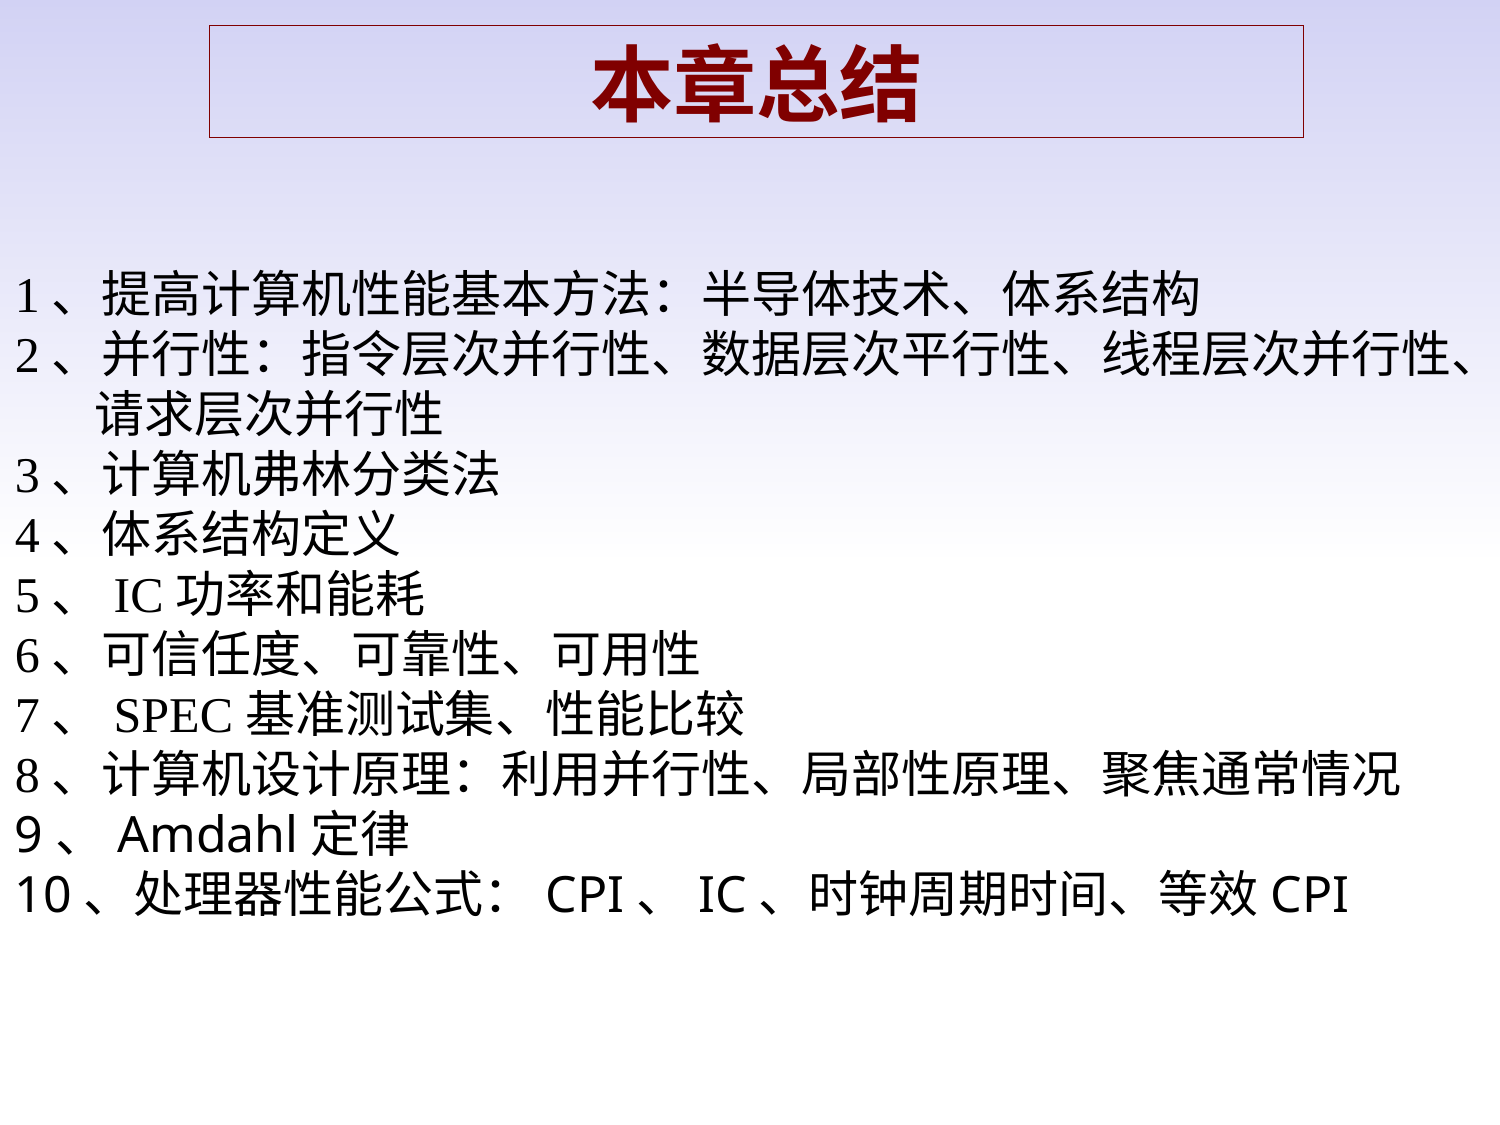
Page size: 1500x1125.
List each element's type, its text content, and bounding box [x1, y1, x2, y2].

text_box 本章总结 [209, 25, 1304, 138]
text_box 1、提高计算机性能基本方法：半导体技术、体系结构 2、并行性：指令层次并行性、数据层次平行性、线程层次并行性、 请求层次并行性 3、计算机弗林分类法 4、体系结构定义 5、IC功率和能耗 6、可信任度、可靠性、可用性 7、SPEC基准测试集、性能比较 8、计算机设计原理：利用并行性、局部性原理、聚焦通常情况 9、Amdahl定律 10、处理器性能公式：CPI、IC、时钟周期时间、等效CPI [0, 255, 1500, 930]
